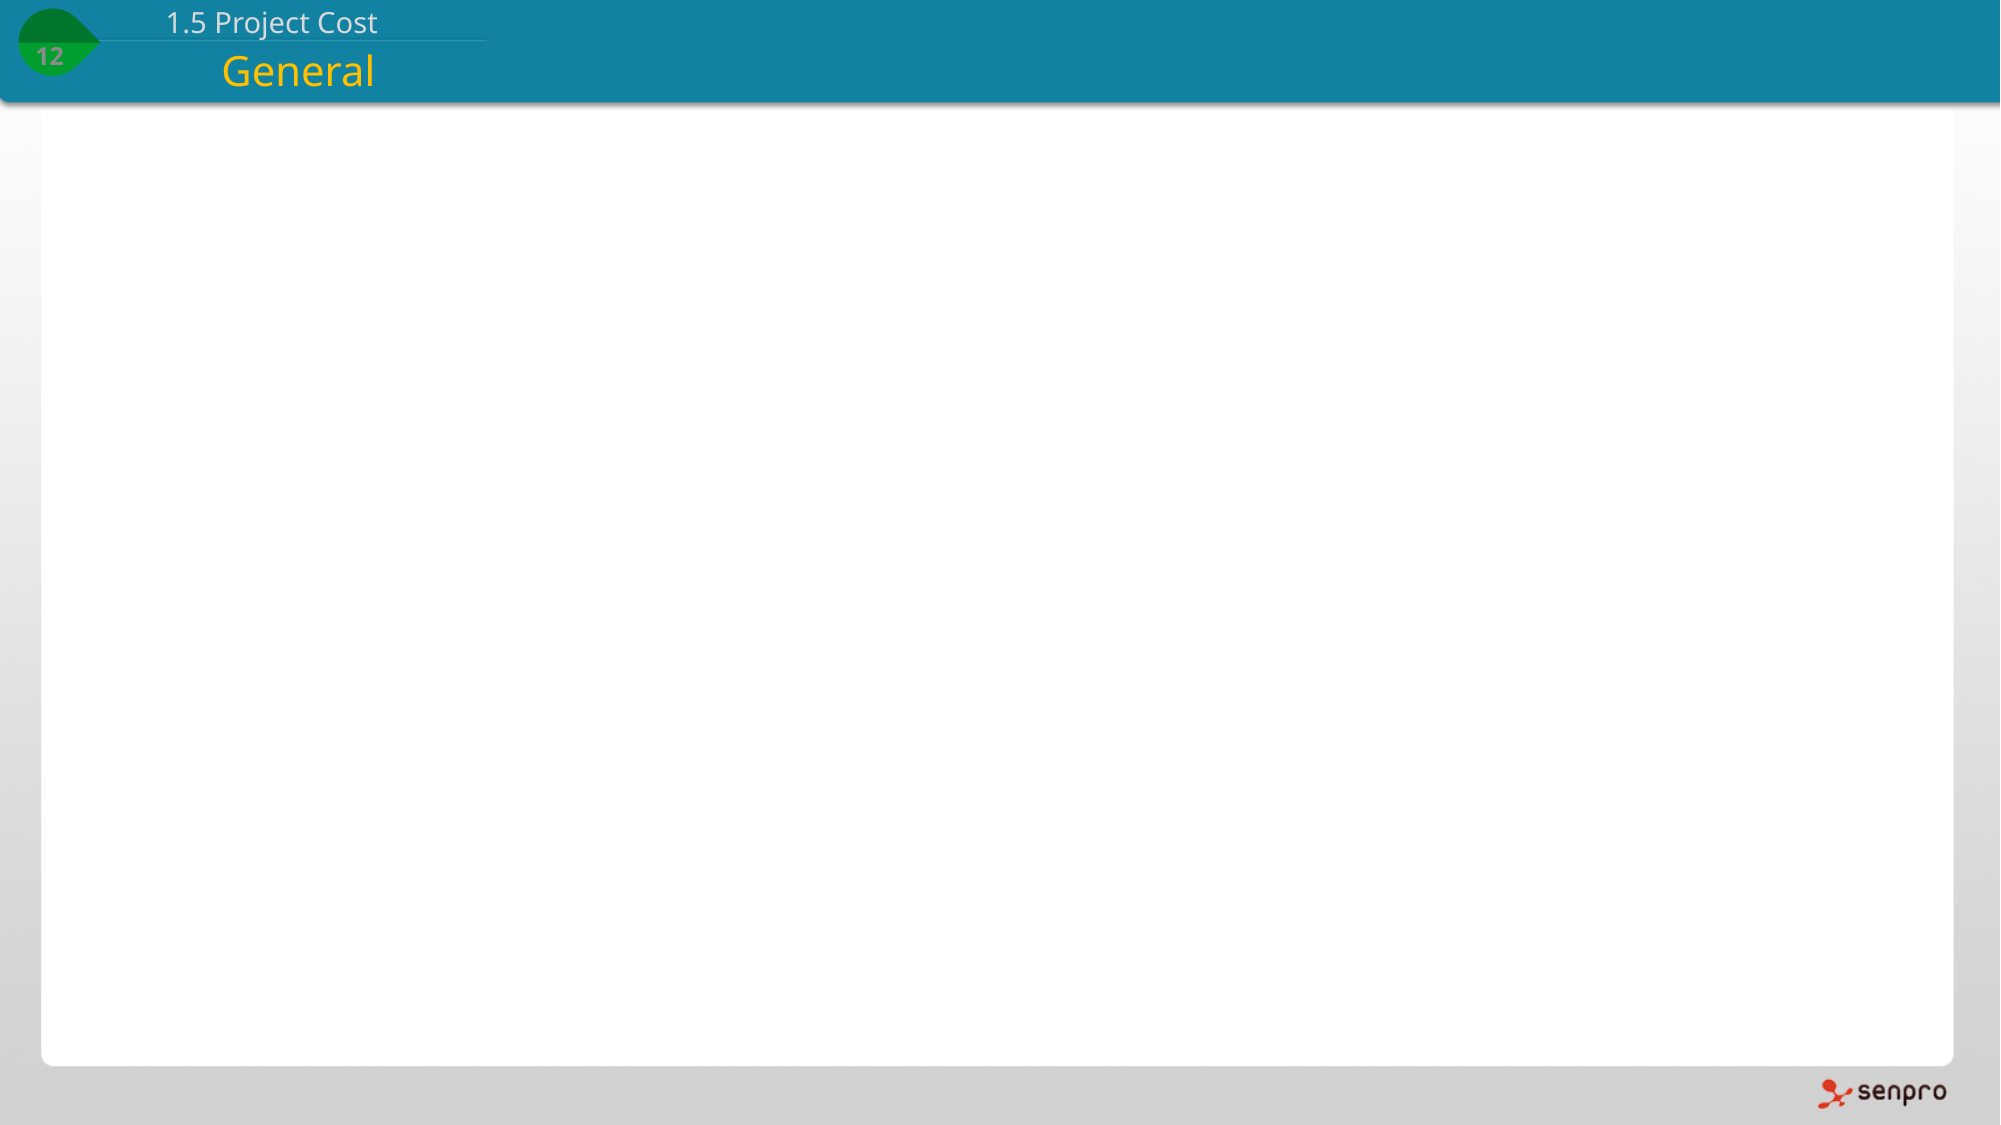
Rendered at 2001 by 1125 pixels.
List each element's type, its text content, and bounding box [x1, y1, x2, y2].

list General [195, 31, 1942, 103]
title 1.5 Project Cost [150, 0, 1075, 48]
picture [0, 0, 2000, 1125]
